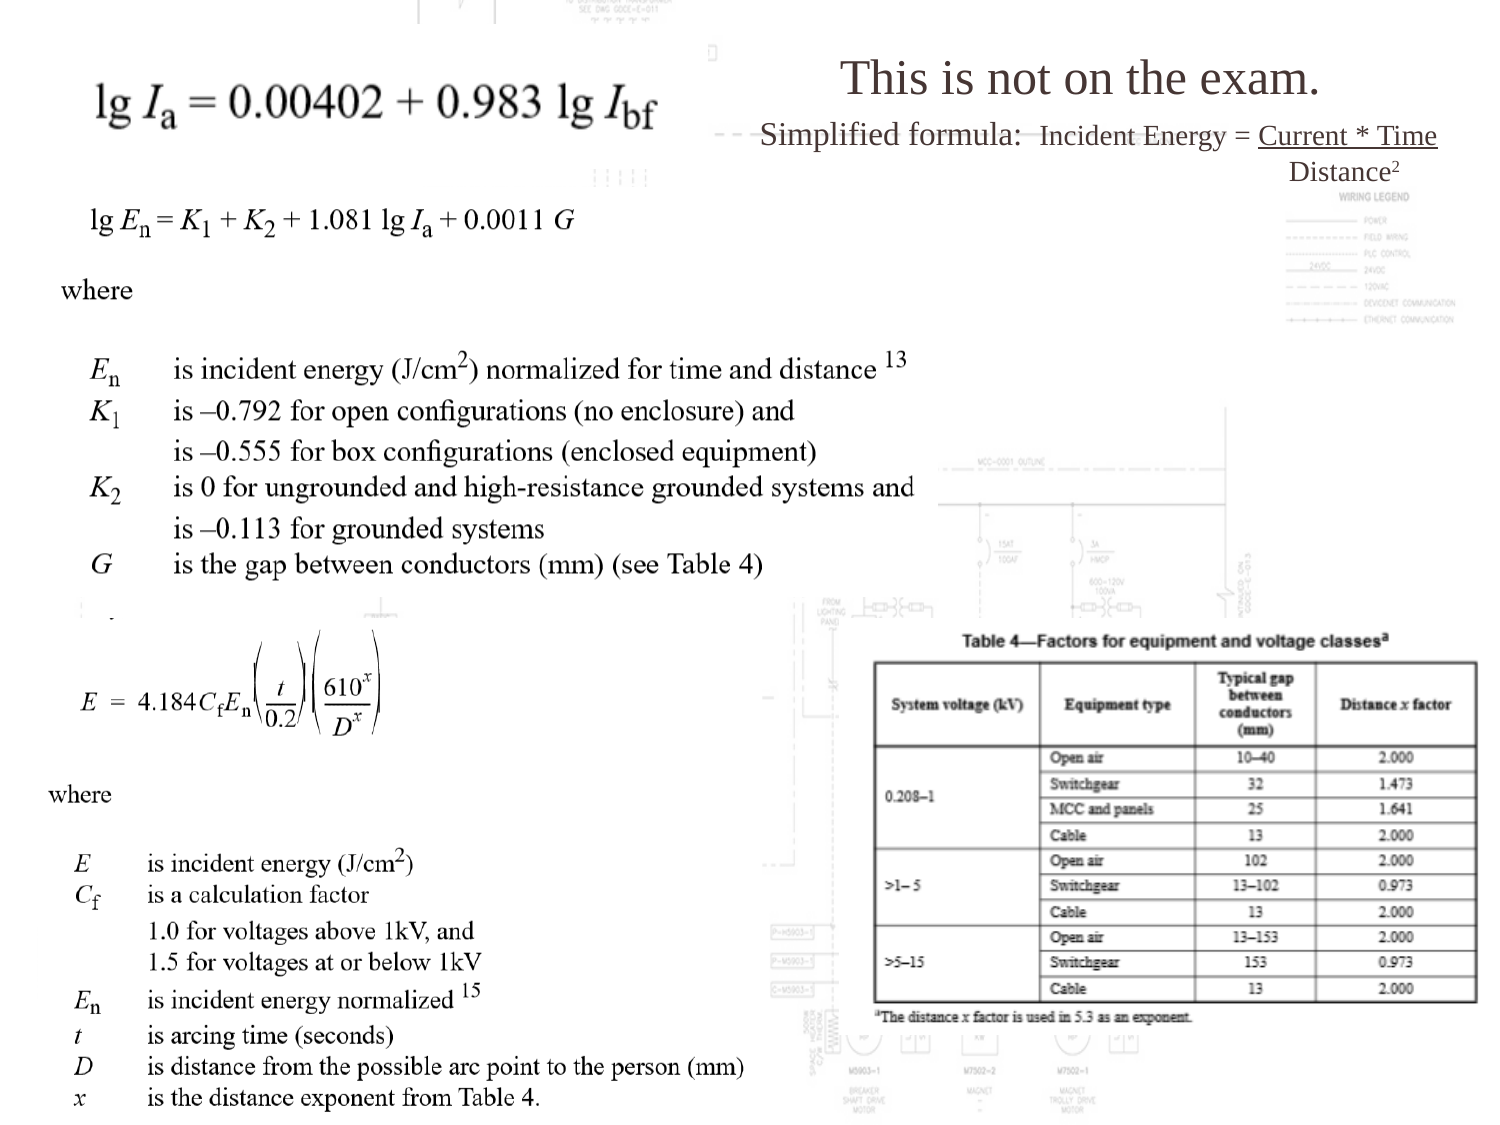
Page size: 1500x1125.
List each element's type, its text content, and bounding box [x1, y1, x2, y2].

picture [37, 24, 708, 169]
picture [838, 618, 1500, 1035]
picture [37, 187, 938, 597]
text_box This is not on the exam. [824, 37, 1350, 104]
text_box Simplified formula: Incident Energy = Current * Time Distance2 [744, 104, 1495, 195]
picture [37, 618, 763, 1125]
